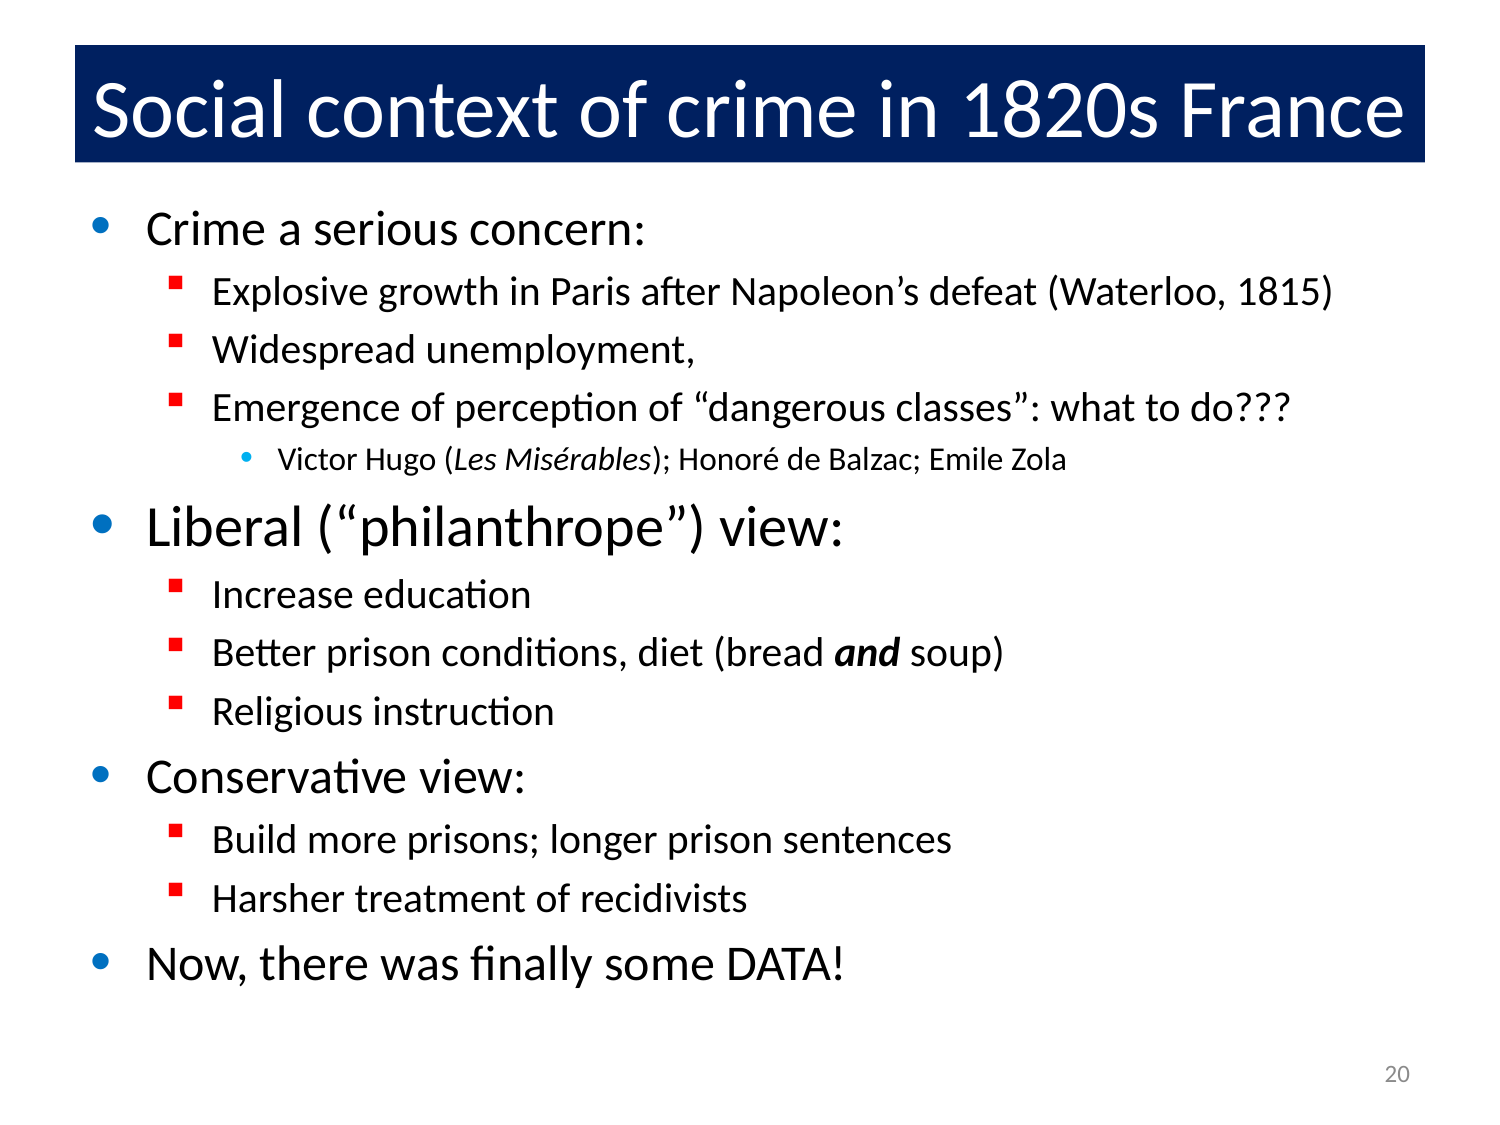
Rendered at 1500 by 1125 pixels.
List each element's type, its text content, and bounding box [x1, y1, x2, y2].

title Social context of crime in 1820s France [75, 45, 1425, 163]
list Crime a serious concern: Explosive growth in Paris after Napoleon’s defeat (Waterloo, 1815) Widespread unemployment, Emergence of perception of “dangerous classes”: what to do??? Victor Hugo (Les Misérables); Honoré de Balzac; Emile Zola Liberal (“philanthrope”) view: Increase education Better prison conditions, diet (bread and soup) Religious instruction Conservative view: Build more prisons; longer prison sentences Harsher treatment of recidivists Now, there was finally some DATA! [75, 187, 1425, 1025]
slide_number 20 [1074, 1042, 1425, 1103]
